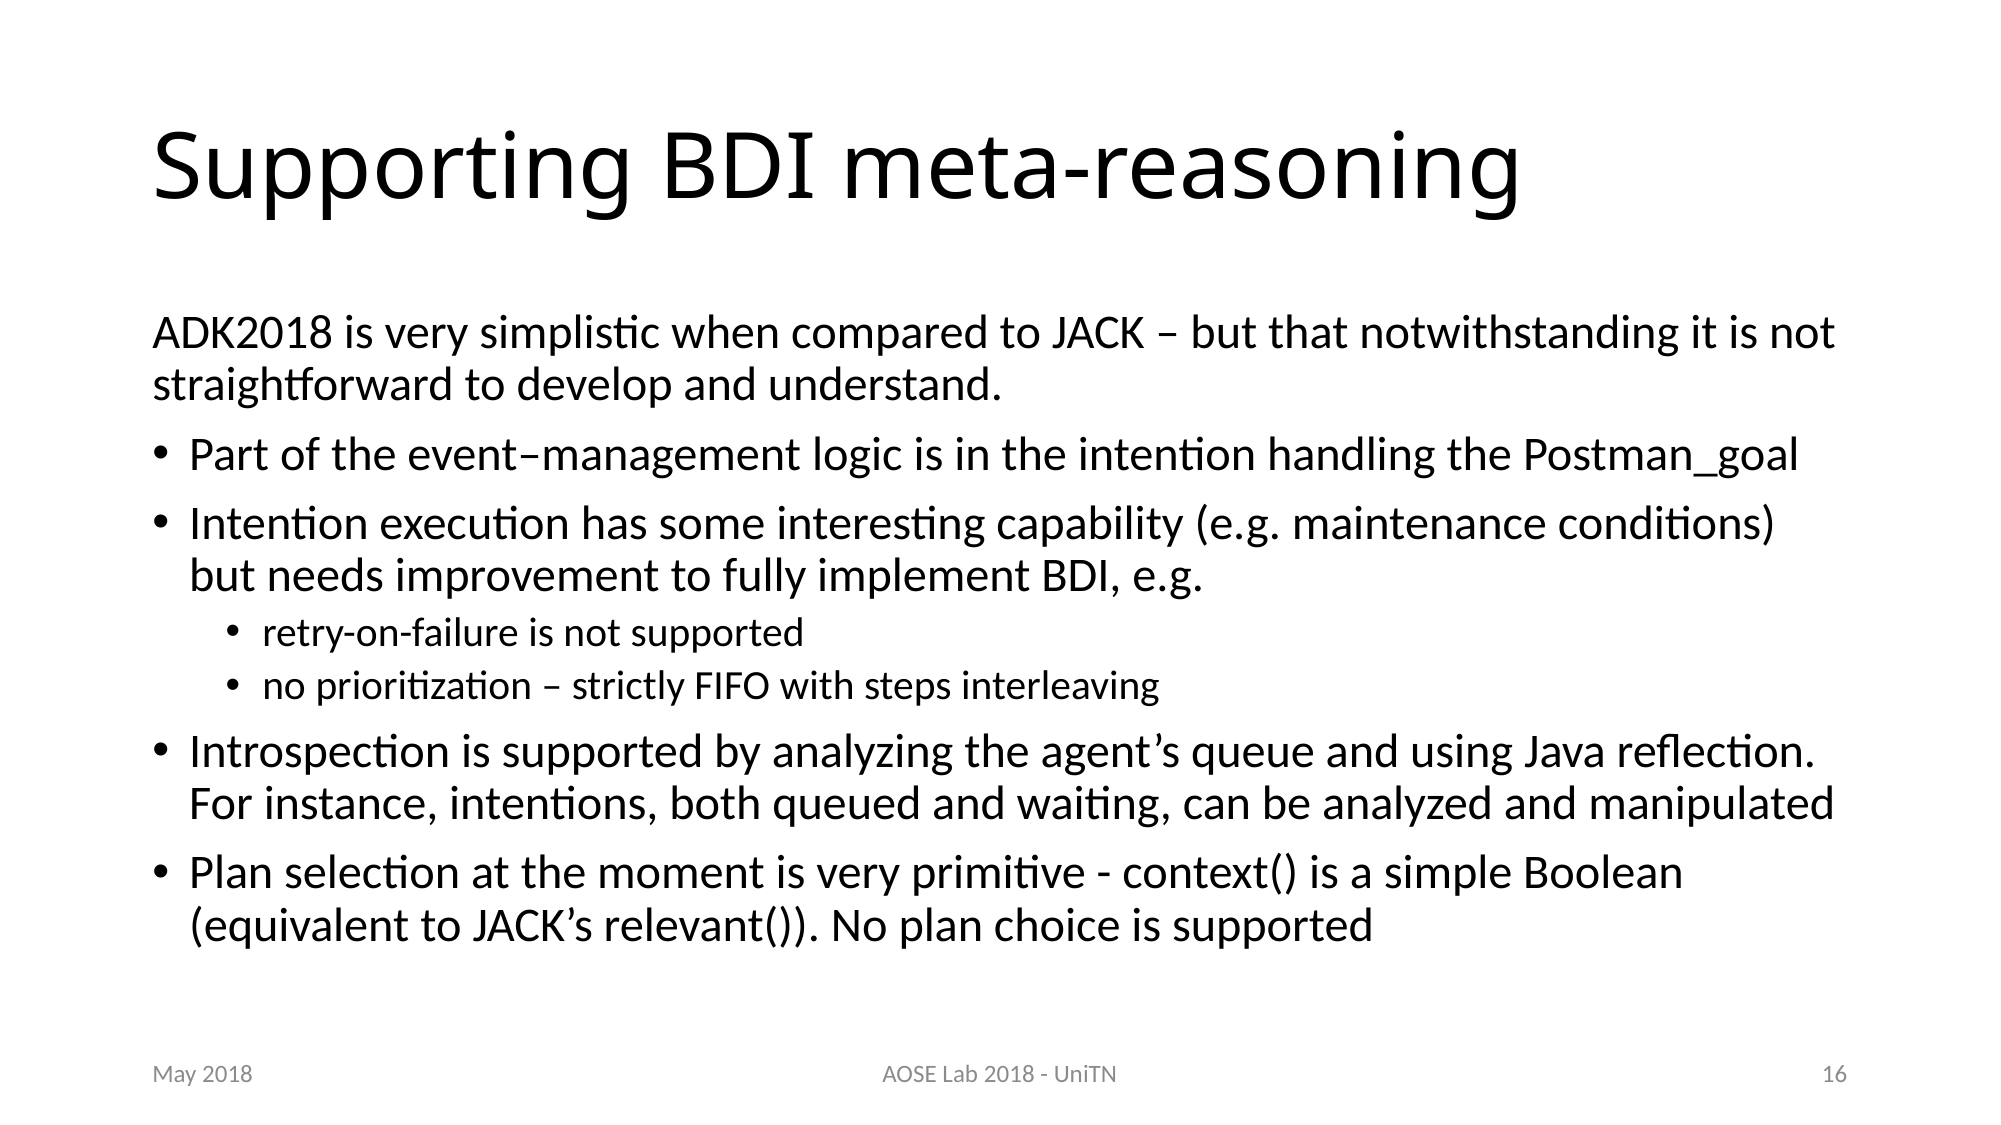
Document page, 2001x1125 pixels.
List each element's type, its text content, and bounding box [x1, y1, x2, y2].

slide_number 16 [1412, 1042, 1863, 1103]
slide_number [137, 1042, 588, 1103]
footer AOSE Lab 2018 - UniTN [662, 1042, 1338, 1103]
title Supporting BDI meta-reasoning [137, 59, 1863, 278]
list ADK2018 is very simplistic when compared to JACK – but that notwithstanding it is not straightforward to develop and understand. Part of the event–management logic is in the intention handling the Postman_goal Intention execution has some interesting capability (e.g. maintenance conditions) but needs improvement to fully implement BDI, e.g. retry-on-failure is not supported no prioritization – strictly FIFO with steps interleaving Introspection is supported by analyzing the agent’s queue and using Java reflection. For instance, intentions, both queued and waiting, can be analyzed and manipulated Plan selection at the moment is very primitive - context() is a simple Boolean (equivalent to JACK’s relevant()). No plan choice is supported [137, 299, 1863, 1014]
